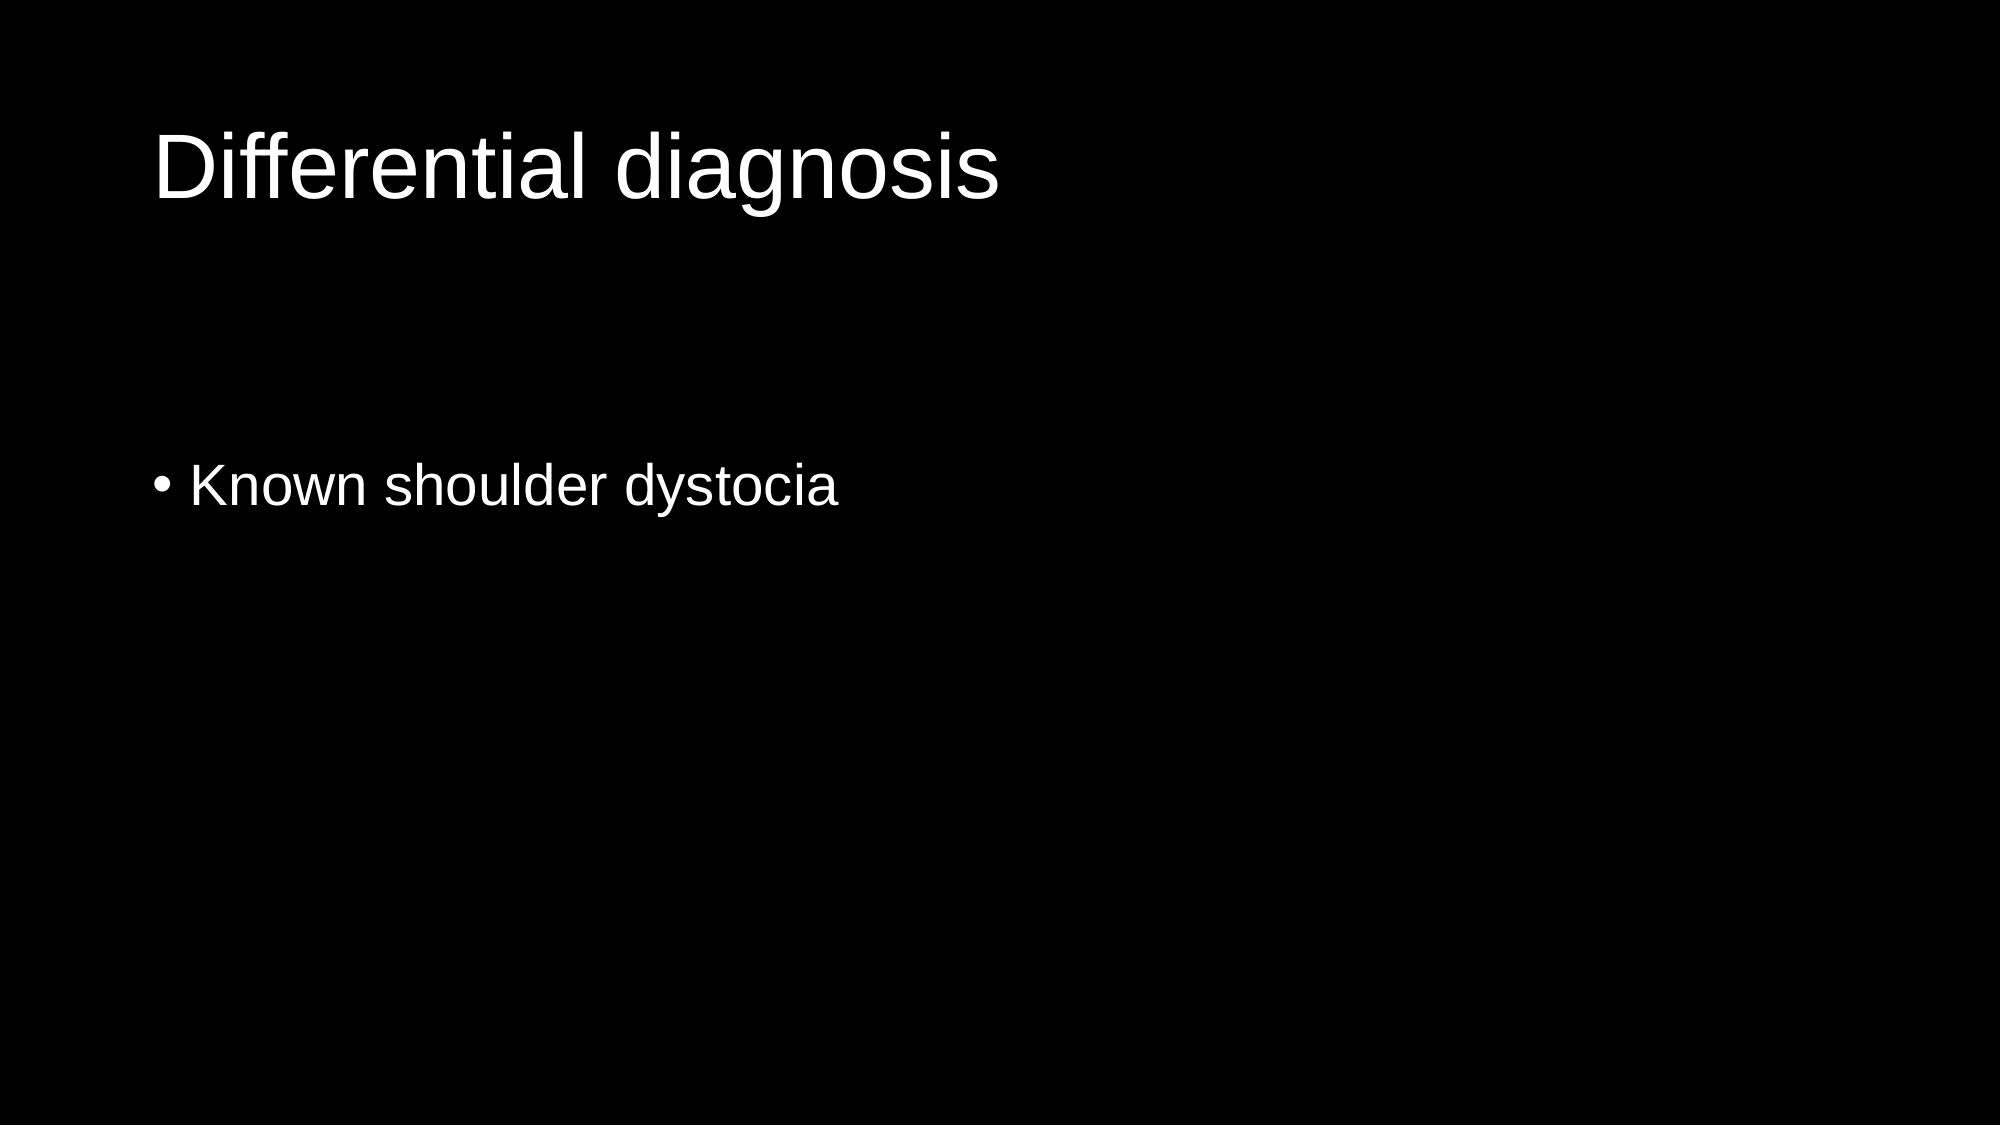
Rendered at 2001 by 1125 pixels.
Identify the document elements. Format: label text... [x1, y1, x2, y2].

list Known shoulder dystocia [137, 448, 1863, 1014]
title Differential diagnosis [137, 59, 1863, 278]
